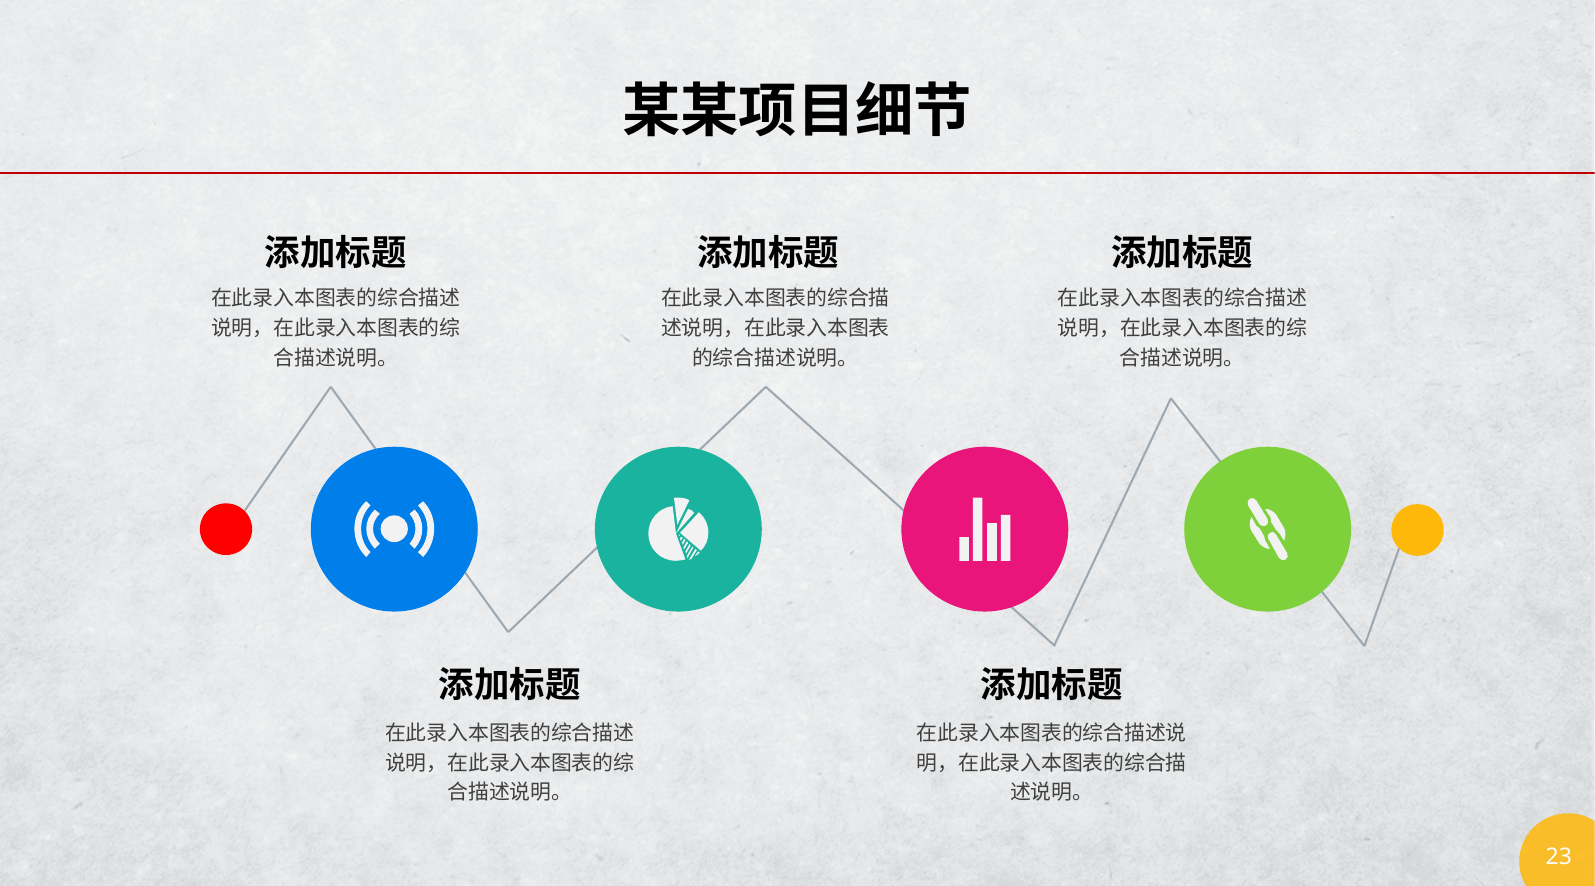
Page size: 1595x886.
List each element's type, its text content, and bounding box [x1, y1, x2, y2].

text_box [199, 386, 1444, 647]
text_box 在此录入本图表的综合描述说明，在此录入本图表的综合描述说明。 [196, 274, 475, 376]
text_box 在此录入本图表的综合描述说明，在此录入本图表的综合描述说明。 [643, 274, 908, 376]
picture [0, 174, 1595, 886]
text_box 某某项目细节 [606, 65, 988, 152]
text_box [1184, 446, 1352, 612]
text_box 添加标题 [252, 224, 419, 274]
text_box 在此录入本图表的综合描述说明，在此录入本图表的综合描述说明。 [371, 708, 649, 810]
text_box 在此录入本图表的综合描述说明，在此录入本图表的综合描述说明。 [1041, 274, 1324, 376]
text_box 添加标题 [968, 656, 1135, 708]
text_box 添加标题 [1099, 224, 1266, 274]
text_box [901, 446, 1069, 612]
text_box 在此录入本图表的综合描述说明，在此录入本图表的综合描述说明。 [901, 708, 1203, 810]
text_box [310, 446, 478, 612]
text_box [594, 446, 762, 612]
text_box 添加标题 [685, 224, 852, 274]
picture [0, 0, 1595, 172]
text_box 添加标题 [426, 656, 593, 708]
